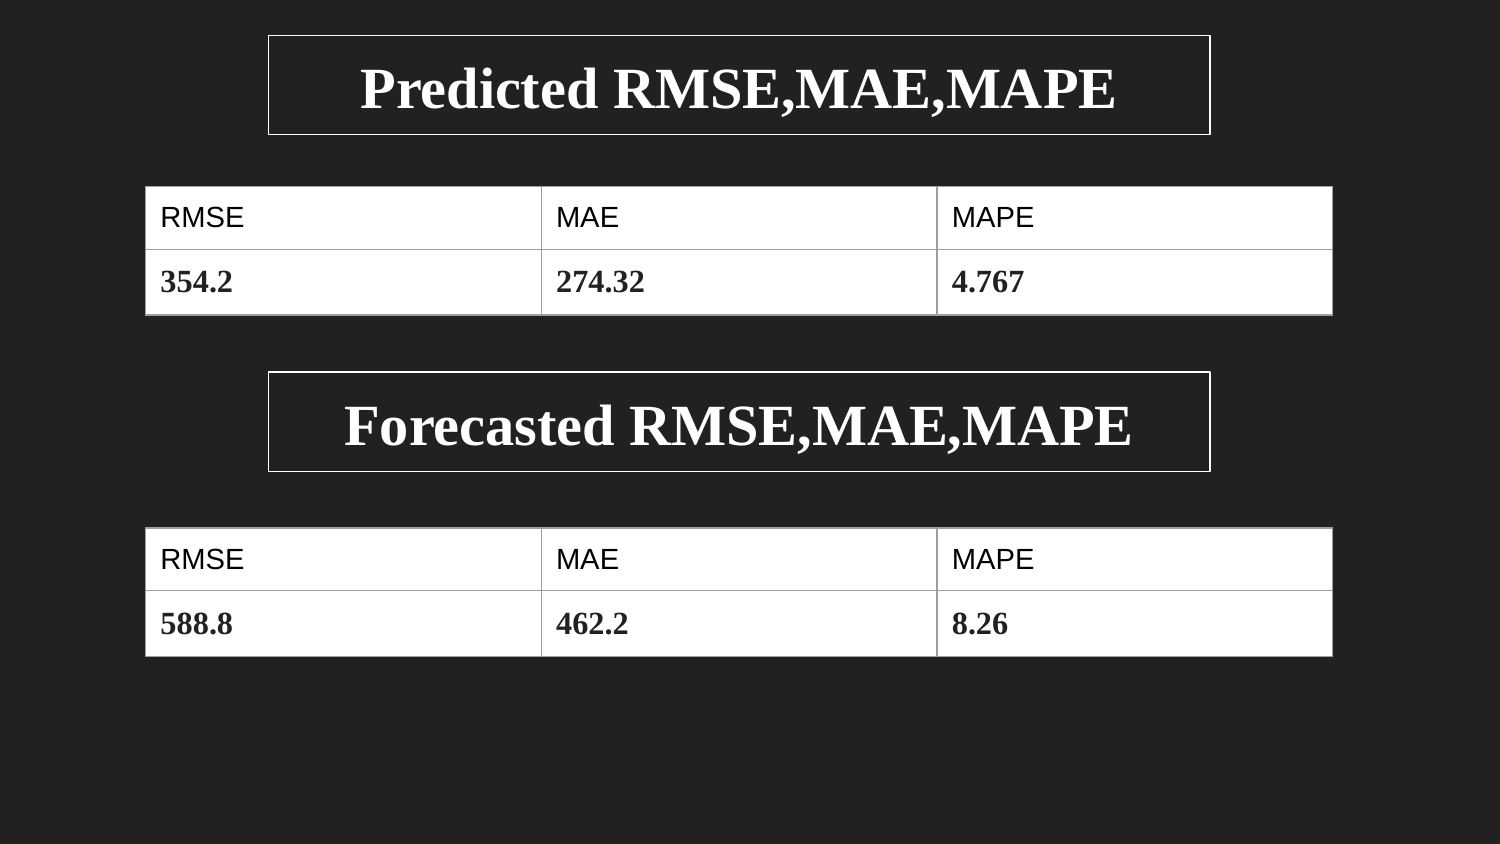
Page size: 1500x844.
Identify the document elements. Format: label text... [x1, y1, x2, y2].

list Predicted RMSE,MAE,MAPE [268, 35, 1210, 135]
table_header MAE [542, 187, 936, 249]
table_cell 8.26 [938, 591, 1332, 656]
table_cell 4.767 [938, 250, 1332, 314]
table_cell 462.2 [542, 591, 936, 656]
table_cell 588.8 [146, 591, 541, 656]
table_header MAPE [938, 187, 1332, 249]
table_header MAPE [938, 529, 1332, 590]
table_cell 274.32 [542, 250, 936, 314]
table_cell 354.2 [146, 250, 541, 314]
table_header RMSE [146, 187, 541, 249]
table_header RMSE [146, 529, 541, 590]
list Forecasted RMSE,MAE,MAPE [268, 372, 1210, 472]
table_header MAE [542, 529, 936, 590]
